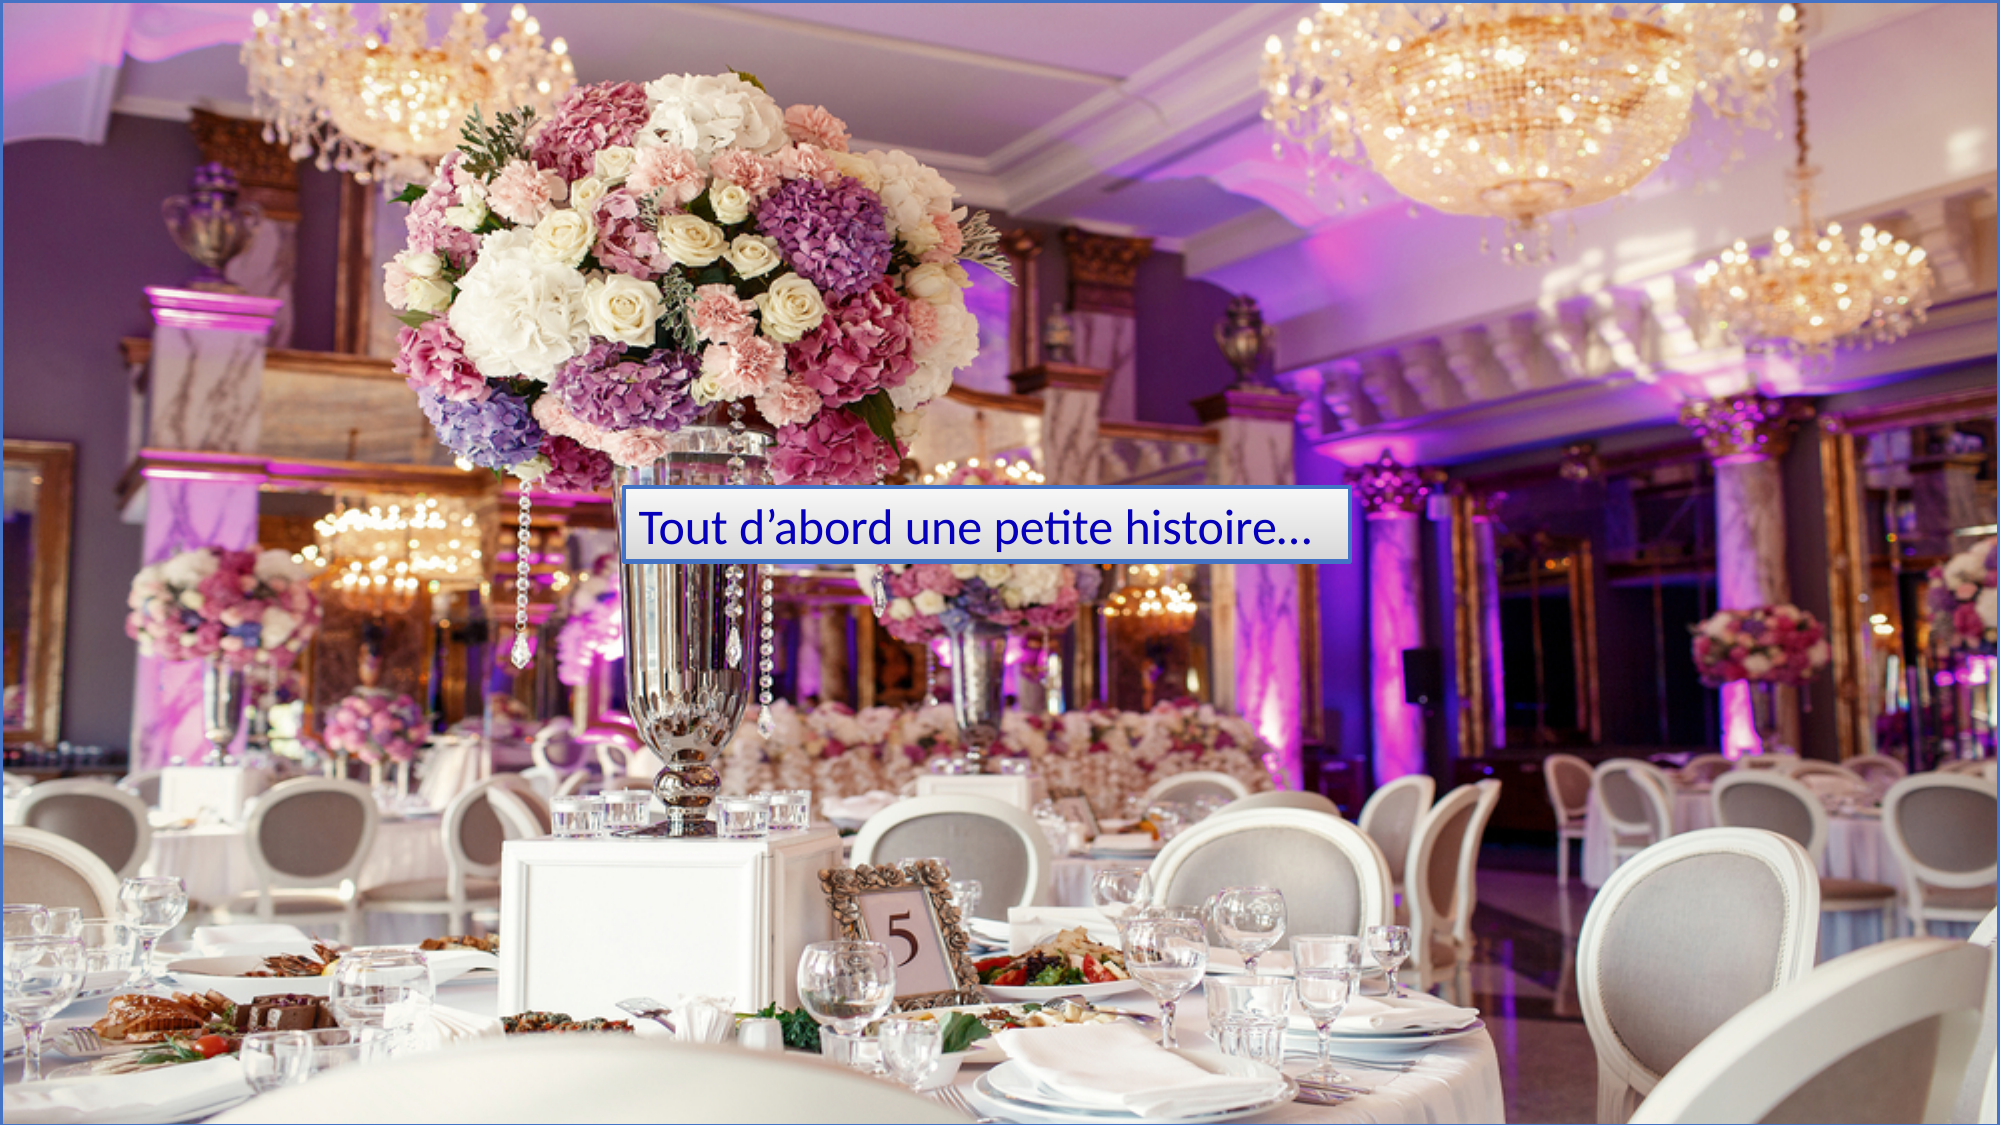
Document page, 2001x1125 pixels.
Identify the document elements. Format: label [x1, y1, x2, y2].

list [0, 0, 2000, 1125]
